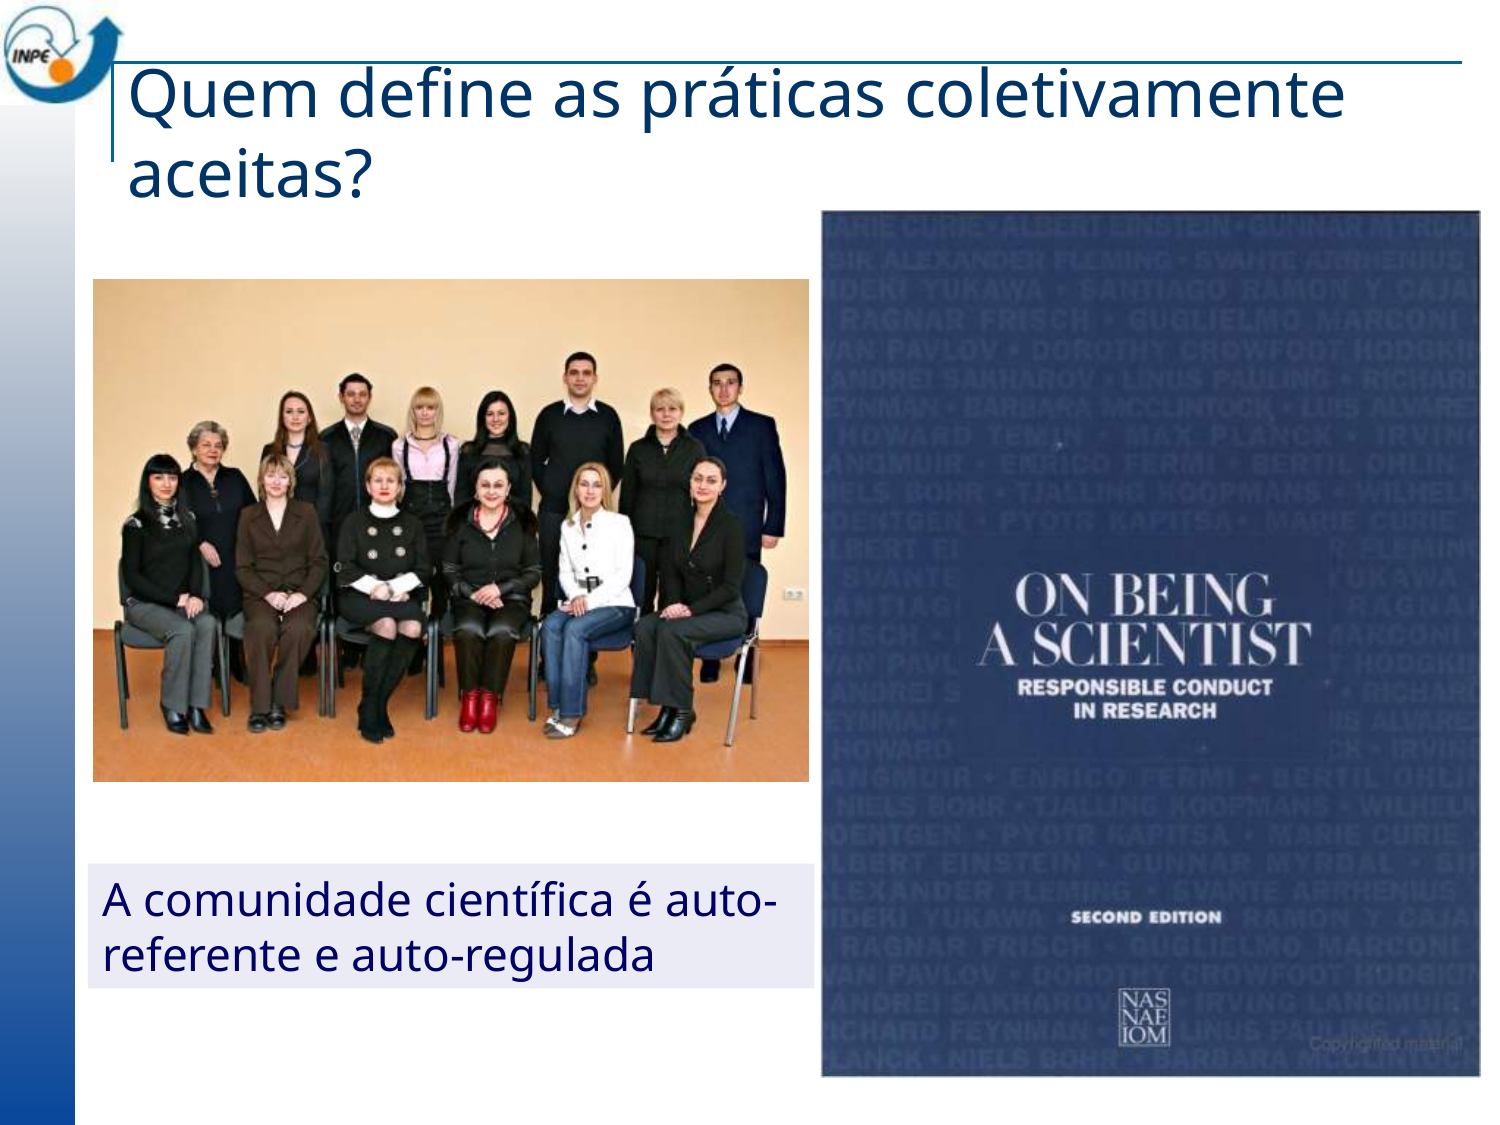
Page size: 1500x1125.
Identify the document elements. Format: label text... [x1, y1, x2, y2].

title Quem define as práticas coletivamente aceitas? [112, 68, 1450, 194]
picture [93, 278, 809, 783]
picture [820, 210, 1482, 1079]
text_box A comunidade científica é auto-referente e auto-regulada [87, 863, 815, 989]
picture [0, 0, 125, 105]
